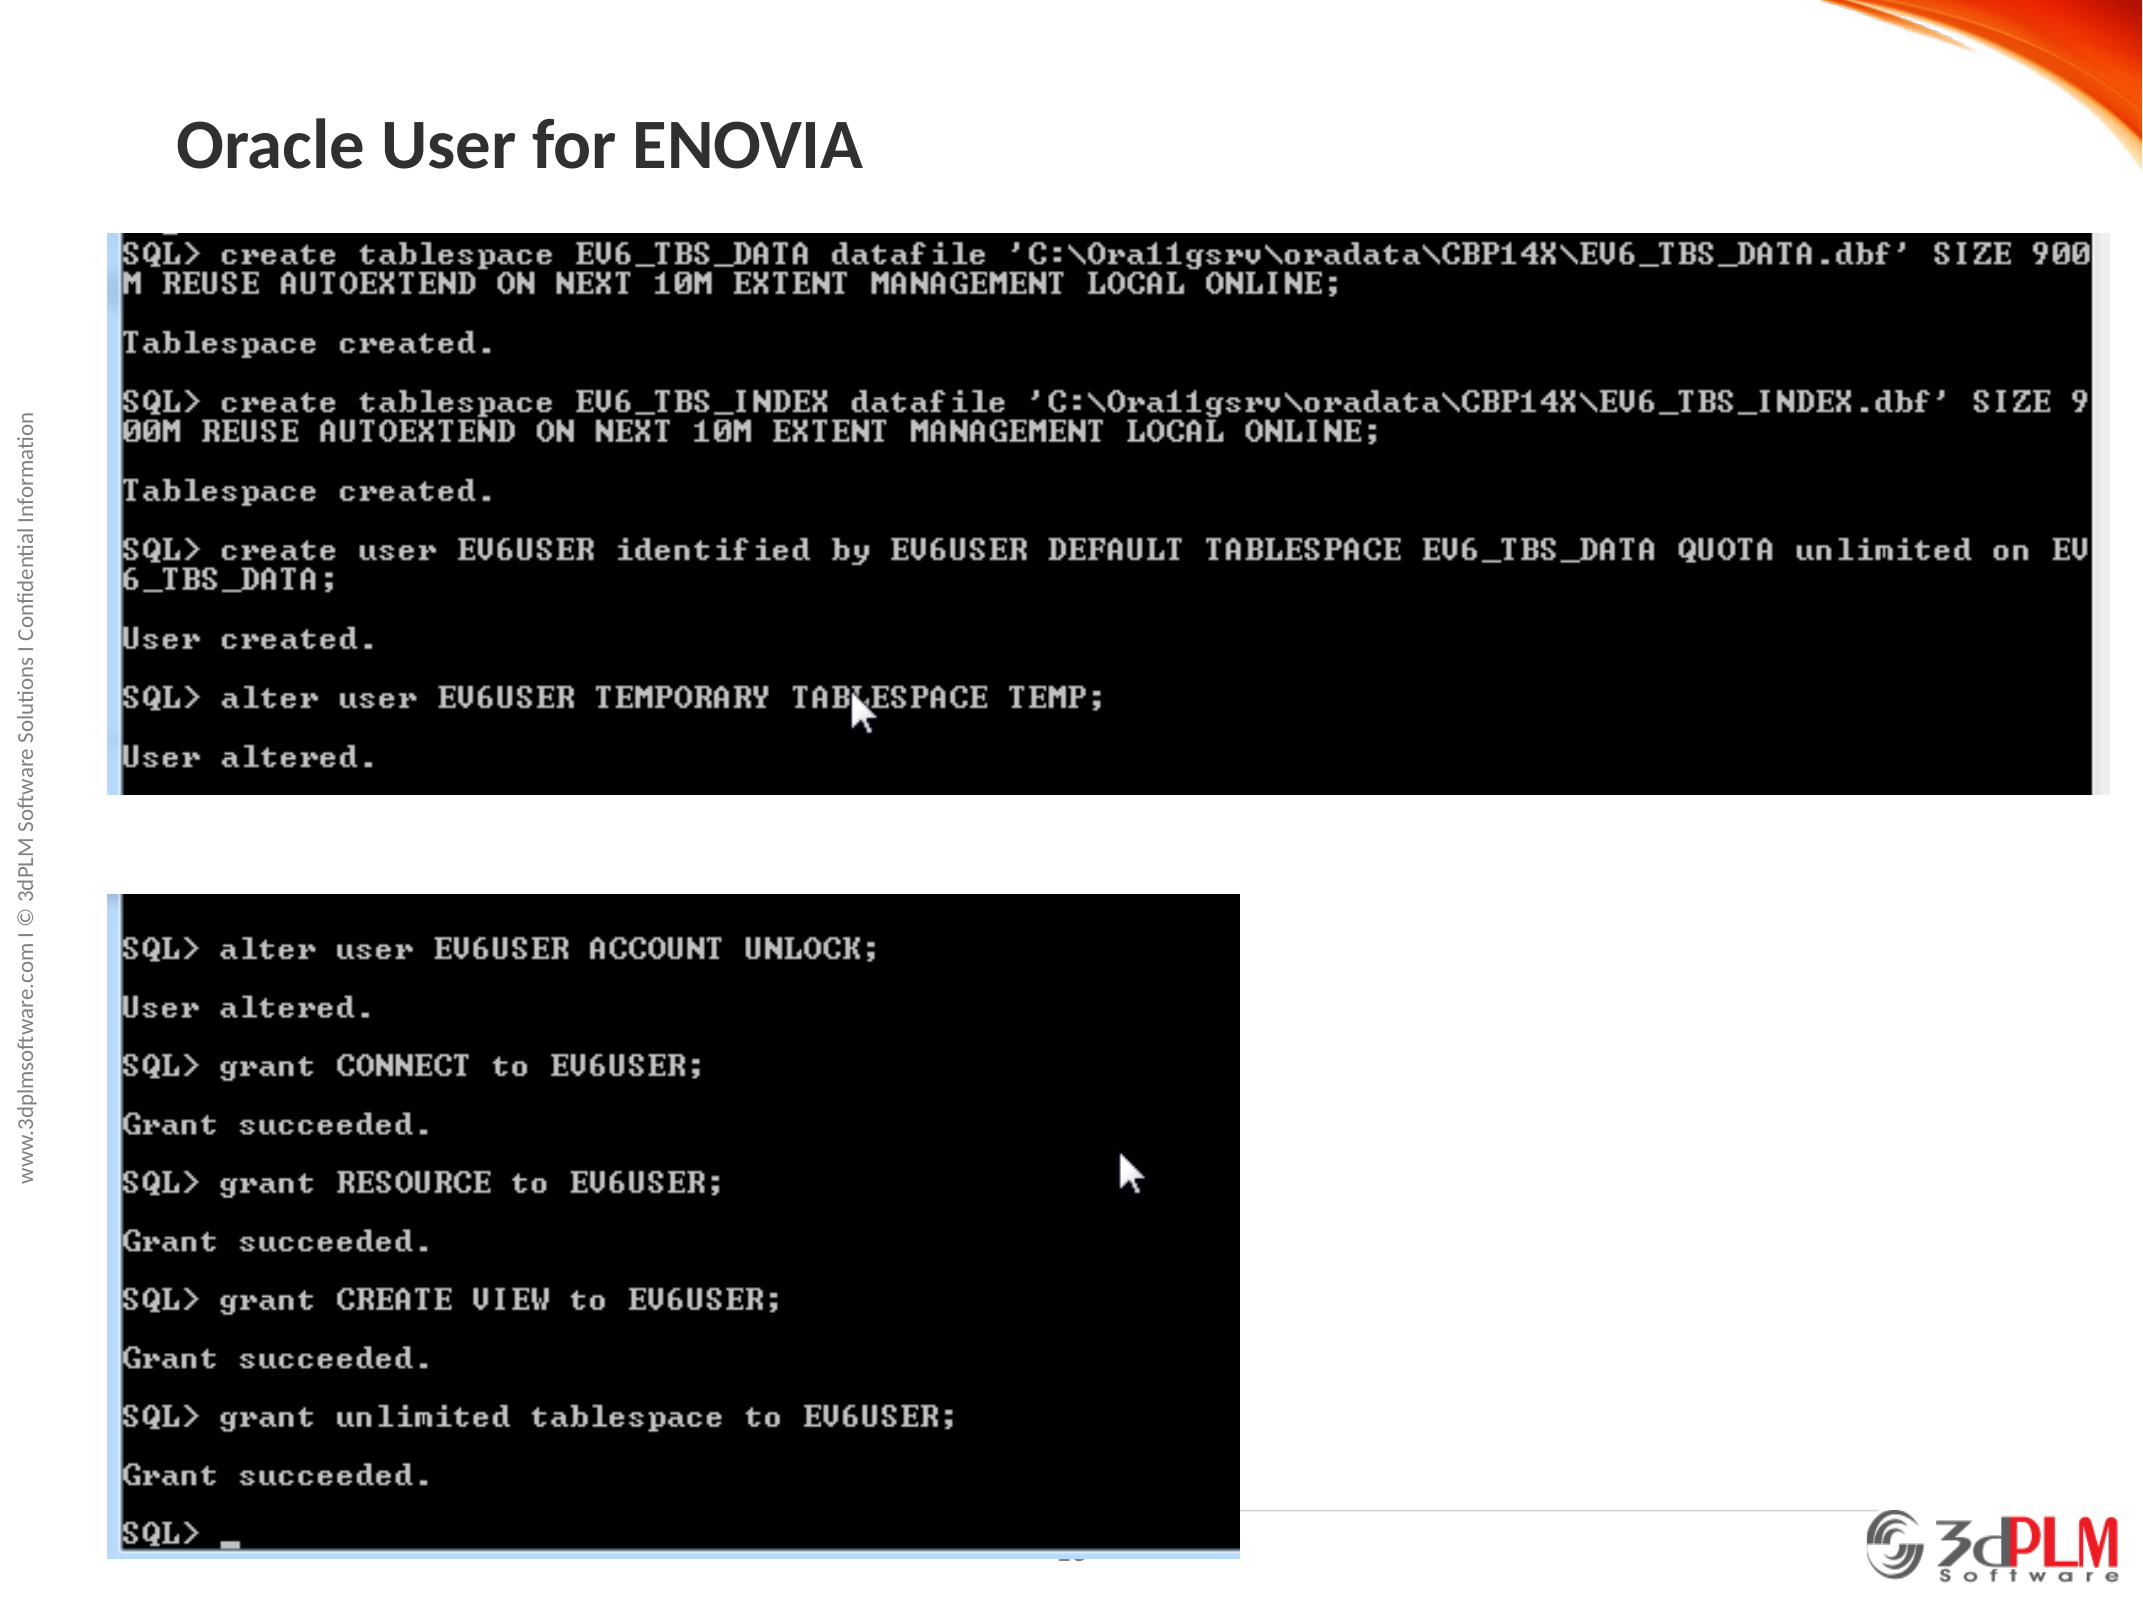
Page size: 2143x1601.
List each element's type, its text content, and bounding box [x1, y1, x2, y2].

picture [107, 894, 1241, 1559]
text_box Oracle User for ENOVIA [153, 76, 1975, 205]
picture [1820, 0, 2143, 173]
picture [107, 233, 2110, 795]
picture [1866, 1510, 2119, 1585]
